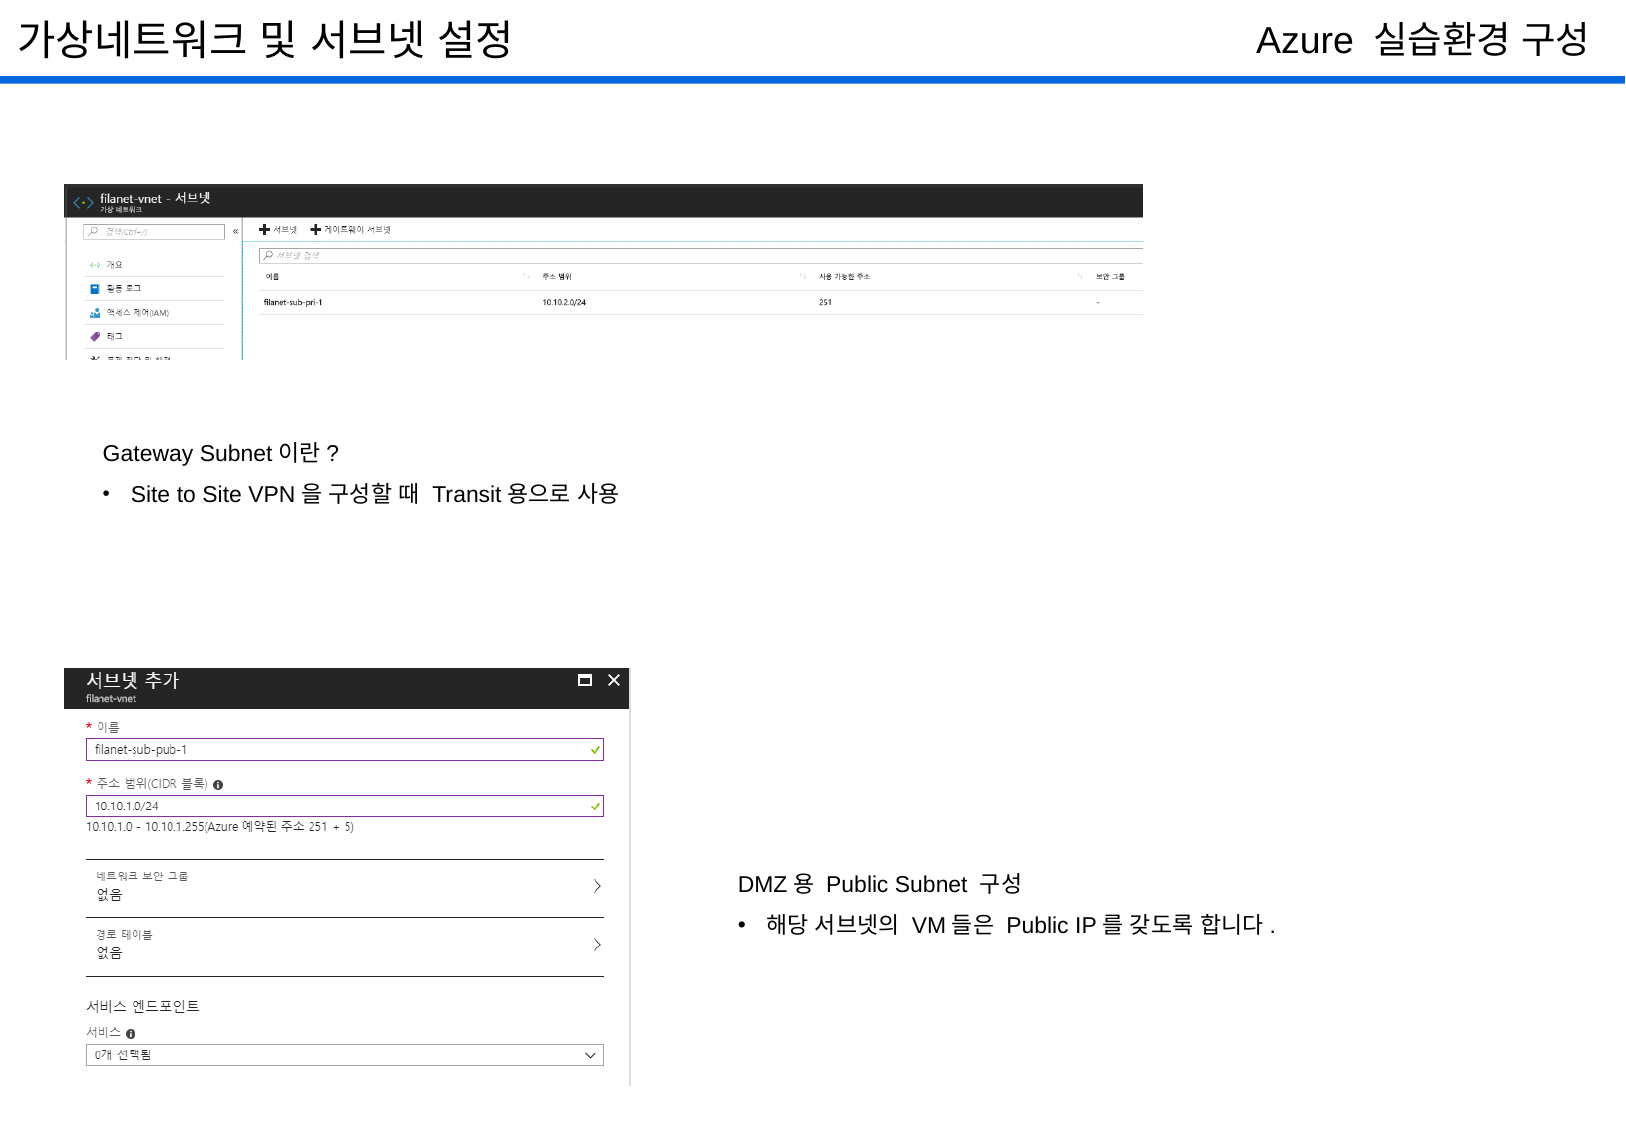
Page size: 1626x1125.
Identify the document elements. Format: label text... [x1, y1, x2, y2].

text_box Gateway Subnet이란? Site to Site VPN을 구성할 때 Transit용으로 사용 [87, 369, 687, 565]
picture [64, 183, 1143, 360]
text_box Azure 실습환경 구성 [903, 0, 1606, 79]
text_box DMZ용 Public Subnet 구성 해당 서브넷의 VM들은 Public IP를 갖도록 합니다. [722, 798, 1352, 997]
text_box 가상네트워크 및 서브넷 설정 [2, 0, 903, 79]
picture [64, 667, 631, 1086]
